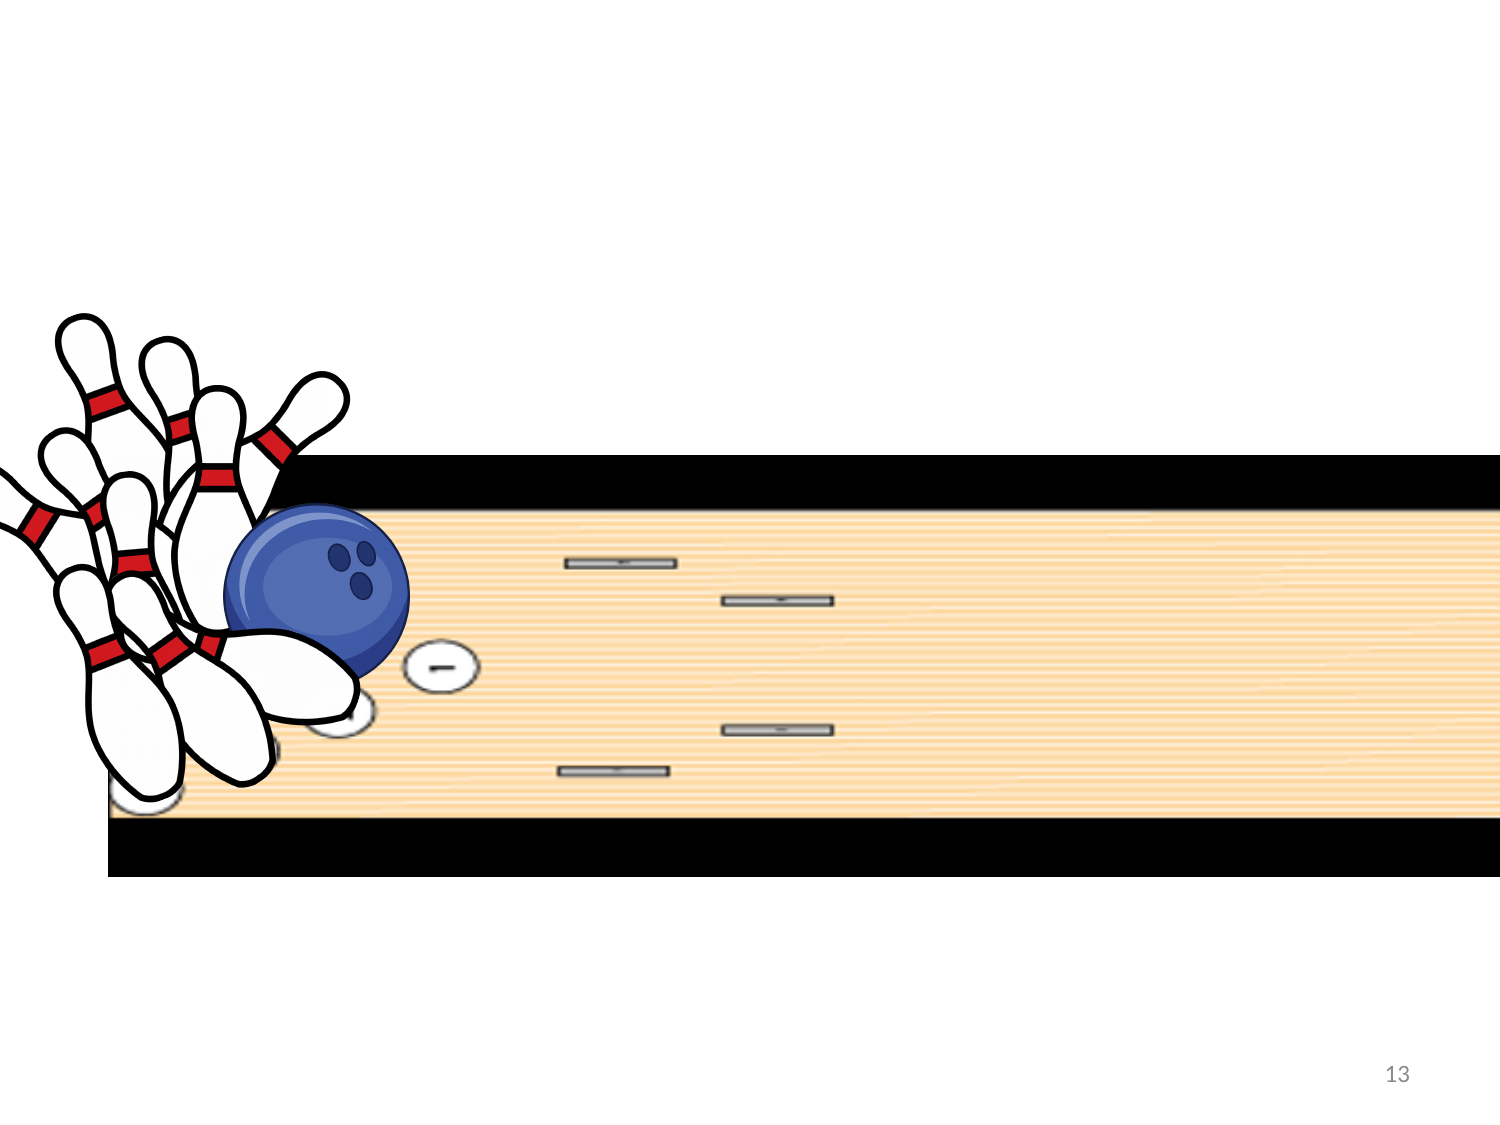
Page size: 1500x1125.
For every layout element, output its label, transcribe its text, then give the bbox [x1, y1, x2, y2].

slide_number 13 [1074, 1042, 1425, 1103]
picture [0, 300, 1500, 877]
